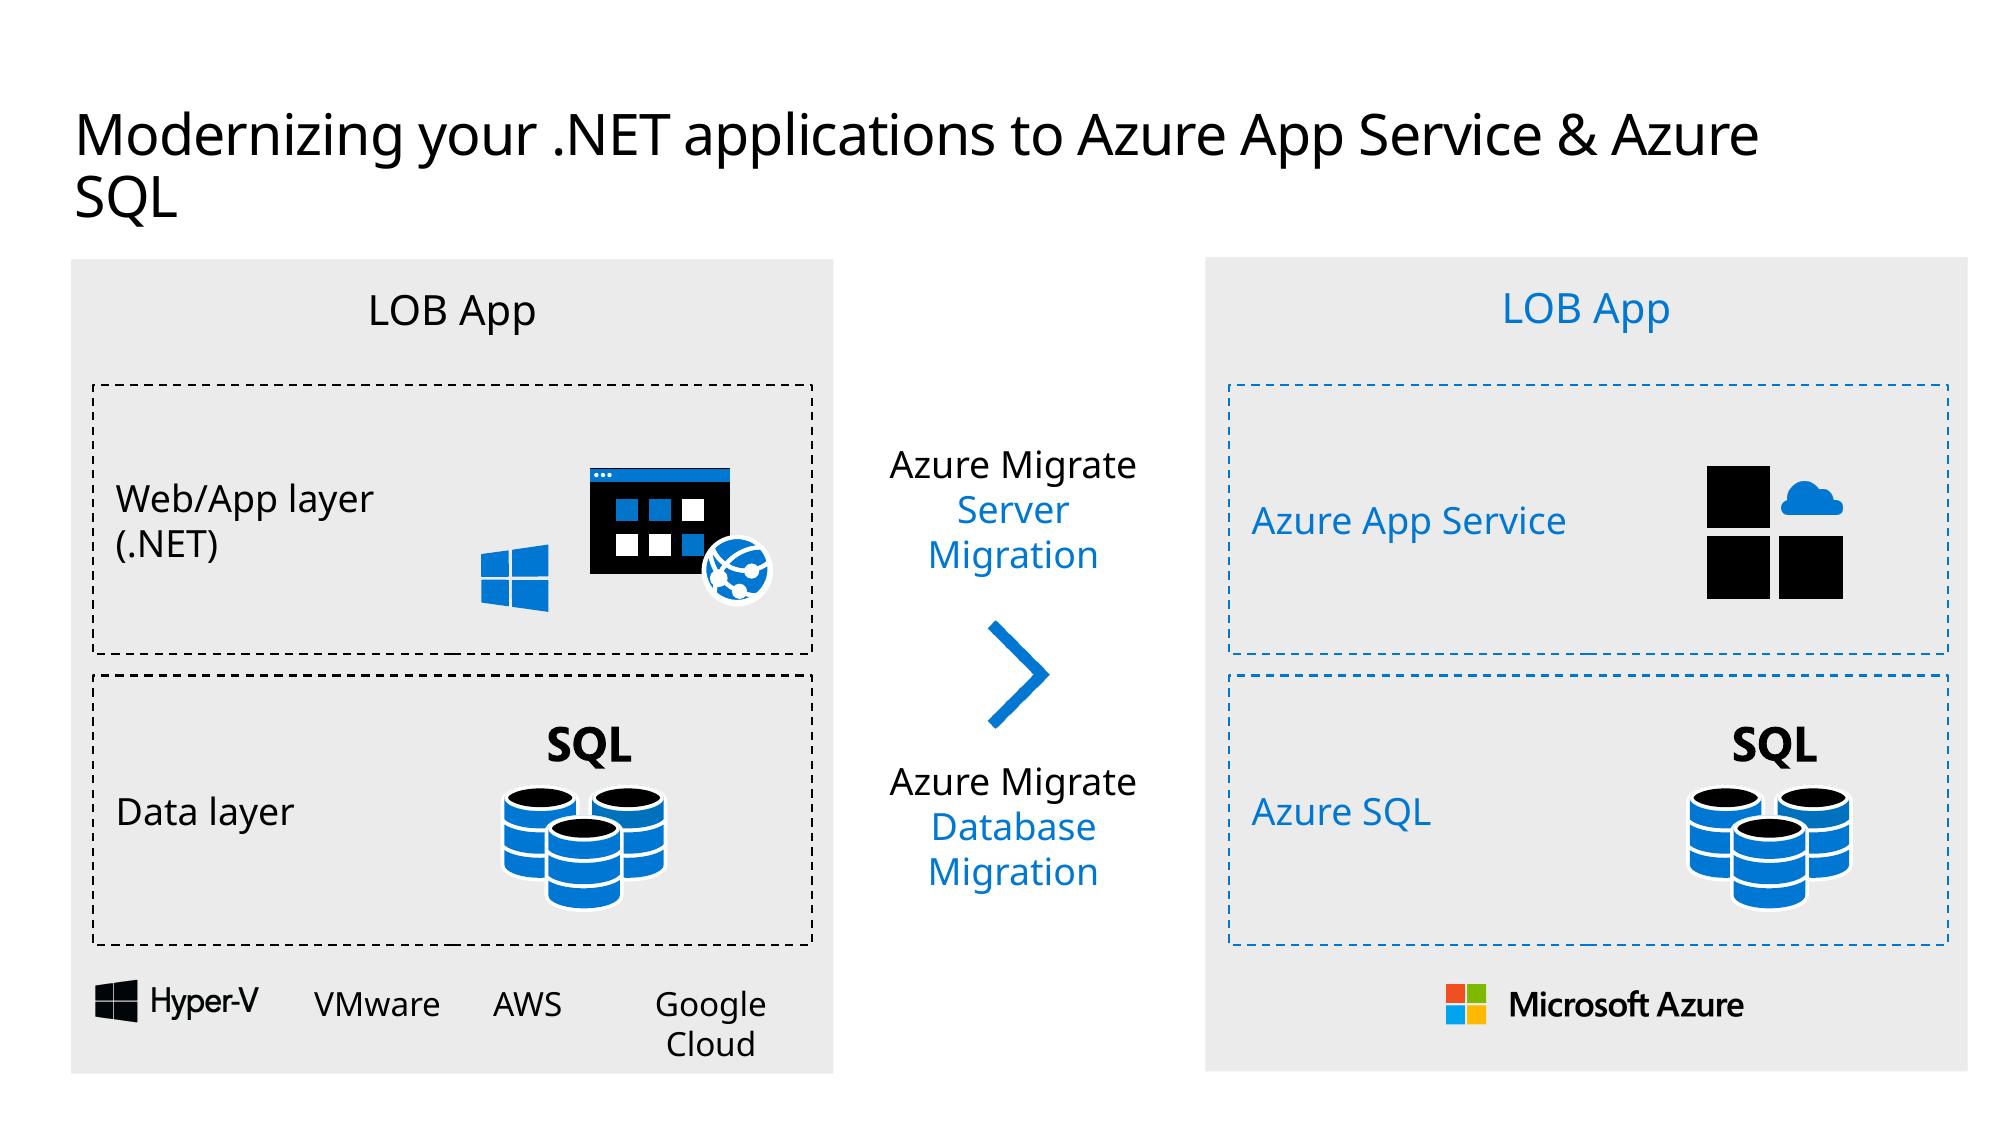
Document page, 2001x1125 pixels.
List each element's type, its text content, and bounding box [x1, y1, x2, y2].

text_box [1436, 972, 1786, 1030]
picture [86, 977, 264, 1030]
picture [926, 582, 1111, 767]
text_box Azure Migrate Server Migration [867, 441, 1160, 577]
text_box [480, 544, 549, 613]
text_box LOB App [1205, 256, 1968, 1072]
text_box Web/App layer (.NET) [93, 384, 812, 655]
text_box VMware [306, 983, 449, 1024]
text_box AWS [492, 983, 564, 1024]
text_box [500, 784, 668, 913]
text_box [1733, 726, 1817, 769]
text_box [1706, 465, 1844, 599]
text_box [703, 536, 772, 605]
text_box Azure Migrate Database Migration [867, 757, 1160, 893]
text_box Data layer [93, 675, 812, 946]
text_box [548, 726, 632, 769]
text_box LOB App [70, 259, 834, 1074]
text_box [1685, 784, 1854, 913]
text_box Azure SQL [1229, 675, 1948, 946]
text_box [589, 468, 731, 575]
text_box Google Cloud [606, 983, 816, 1064]
title Modernizing your .NET applications to Azure App Service & Azure SQL [74, 91, 1930, 225]
text_box Azure App Service [1229, 384, 1948, 655]
